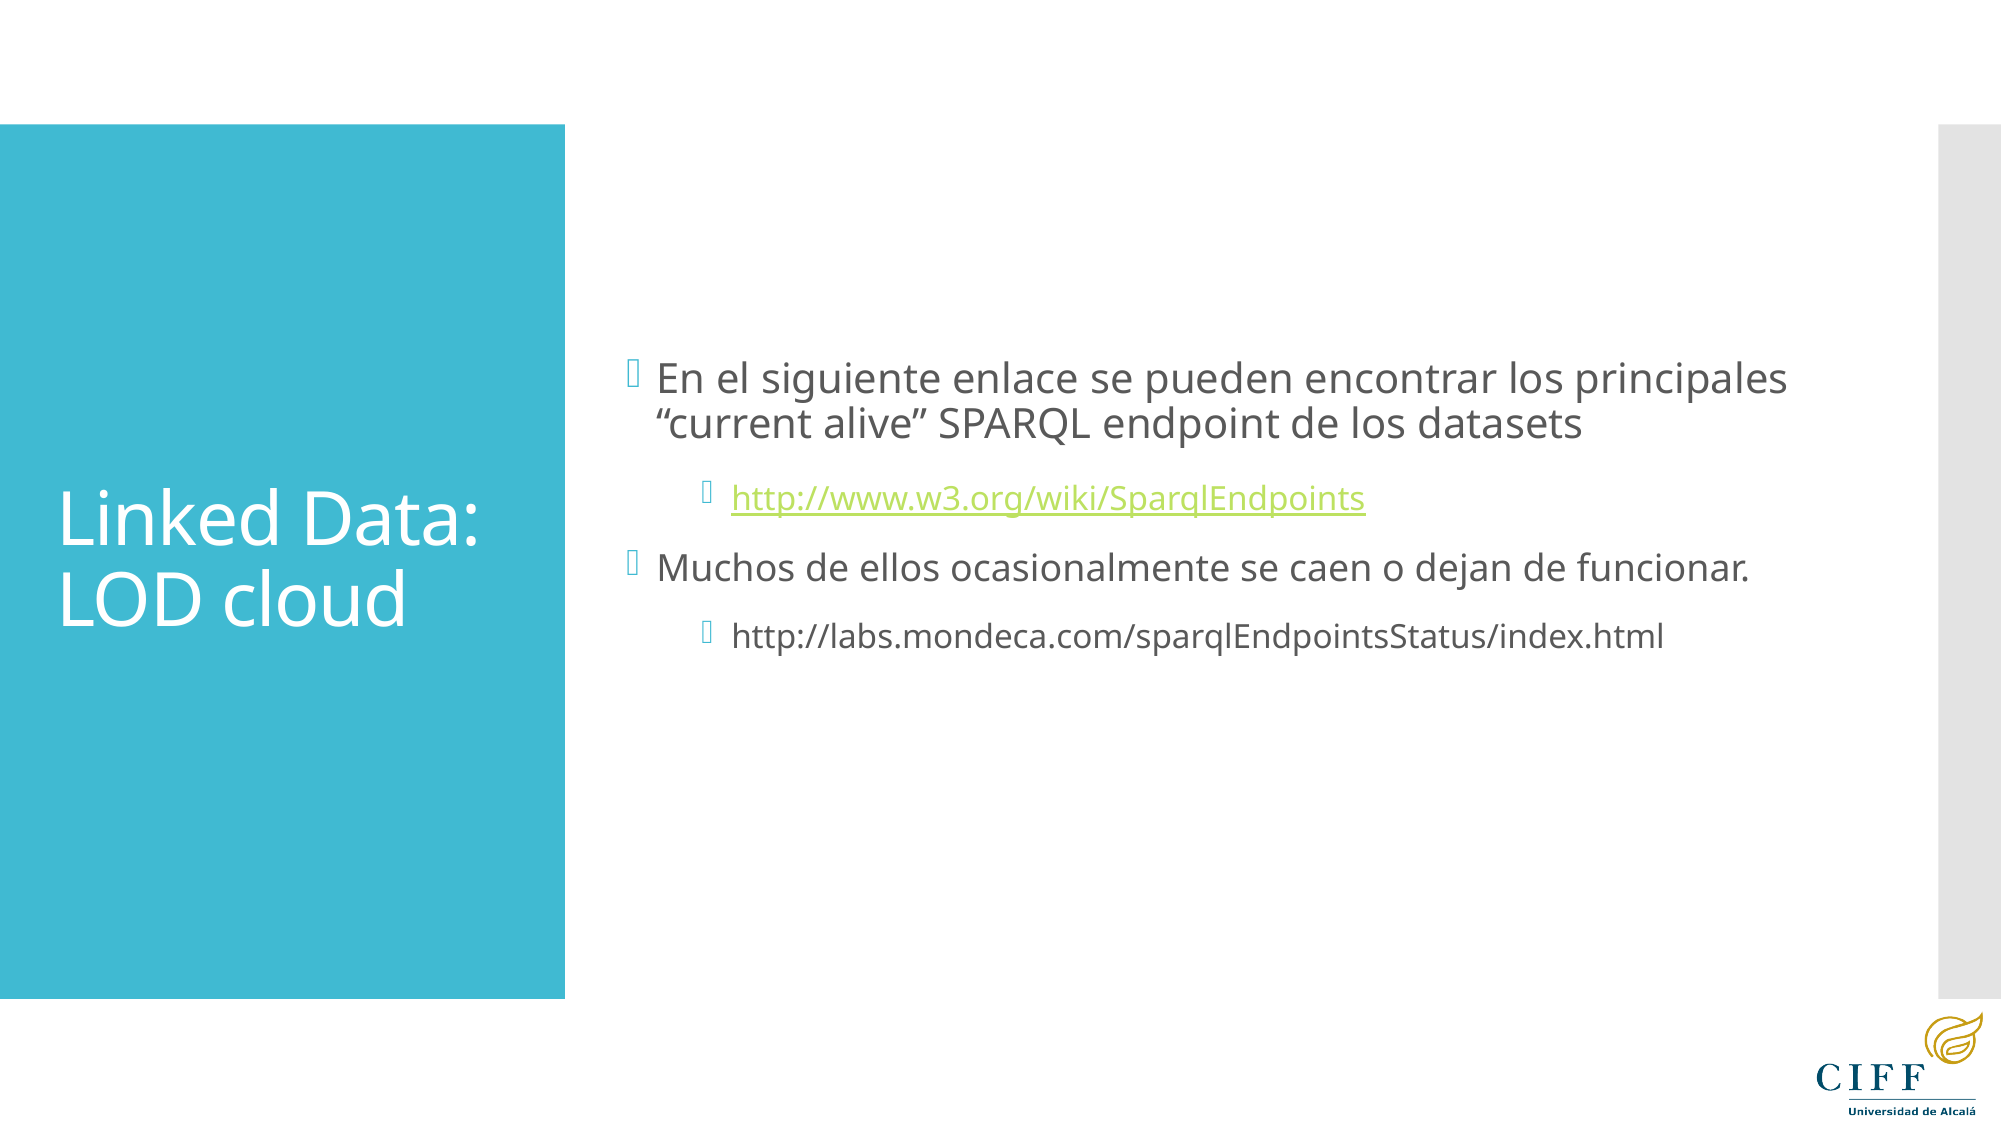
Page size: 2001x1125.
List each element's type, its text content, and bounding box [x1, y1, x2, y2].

title Linked Data: LOD cloud [41, 184, 525, 940]
list En el siguiente enlace se pueden encontrar los principales “current alive” SPARQL endpoint de los datasets http://www.w3.org/wiki/SparqlEndpoints Muchos de ellos ocasionalmente se caen o dejan de funcionar. http://labs.mondeca.com/sparqlEndpointsStatus/index.html [611, 72, 1812, 941]
picture [1788, 990, 2000, 1125]
